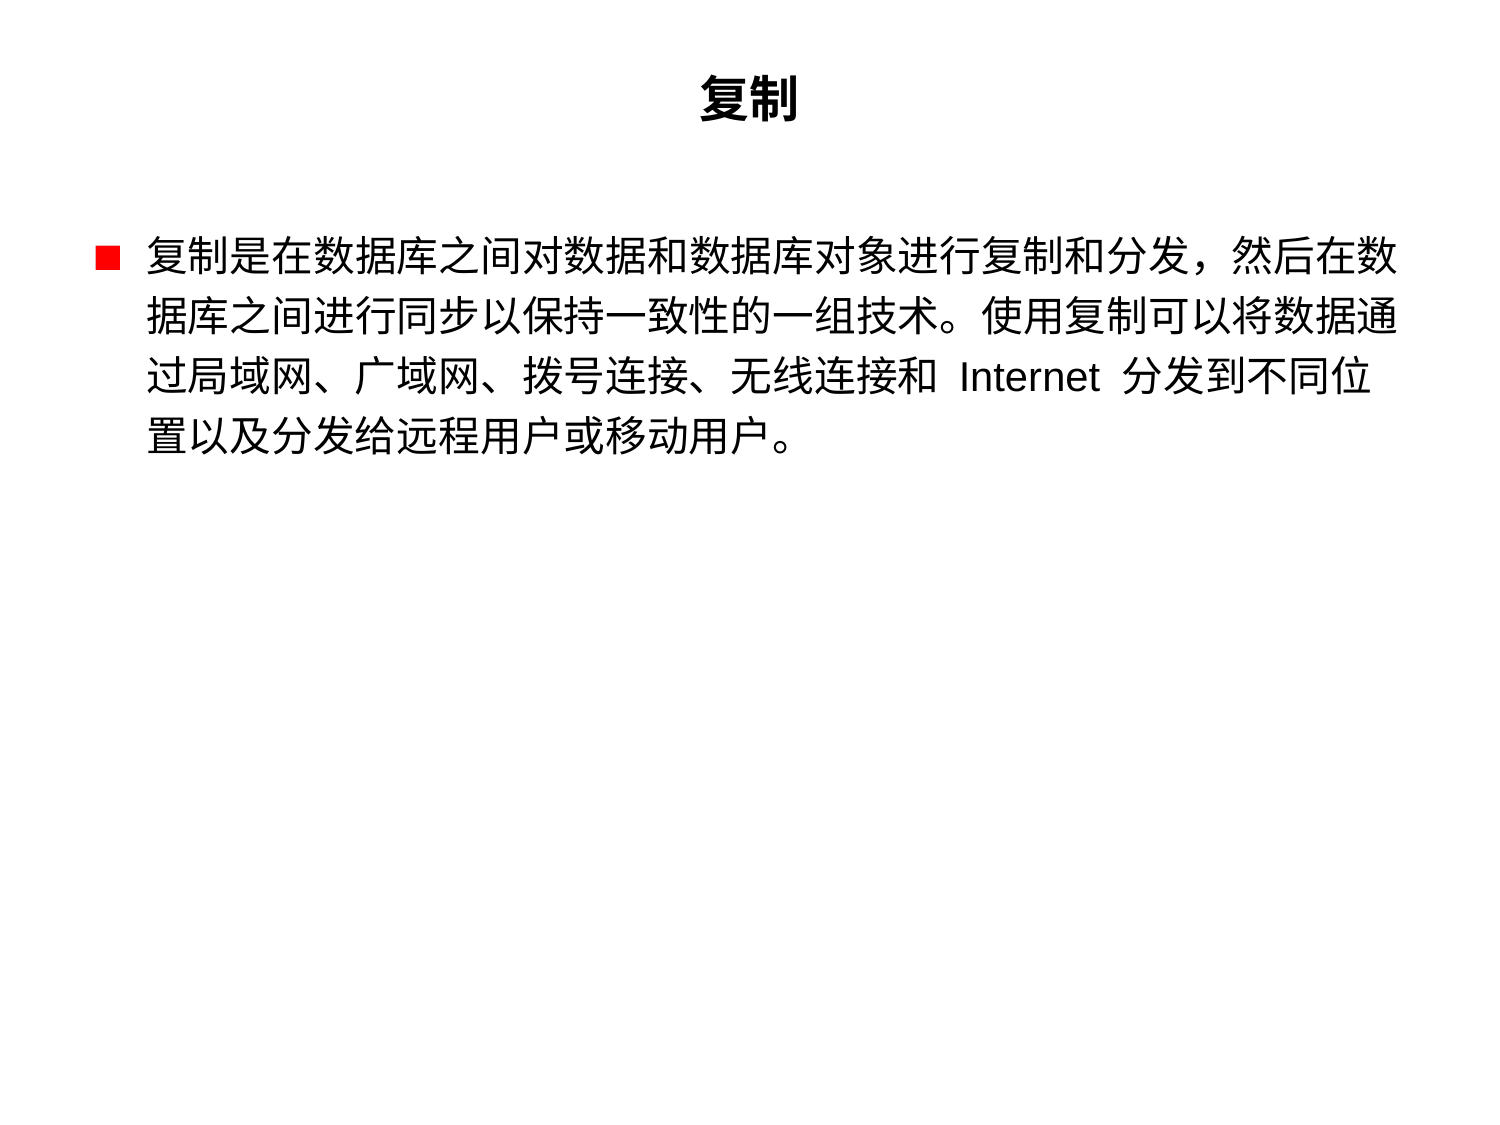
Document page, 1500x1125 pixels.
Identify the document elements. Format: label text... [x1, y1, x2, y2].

title 复制 [75, 45, 1425, 150]
list 复制是在数据库之间对数据和数据库对象进行复制和分发，然后在数据库之间进行同步以保持一致性的一组技术。使用复制可以将数据通过局域网、广域网、拨号连接、无线连接和 Internet 分发到不同位置以及分发给远程用户或移动用户。 [75, 212, 1425, 1005]
picture [90, 240, 120, 270]
